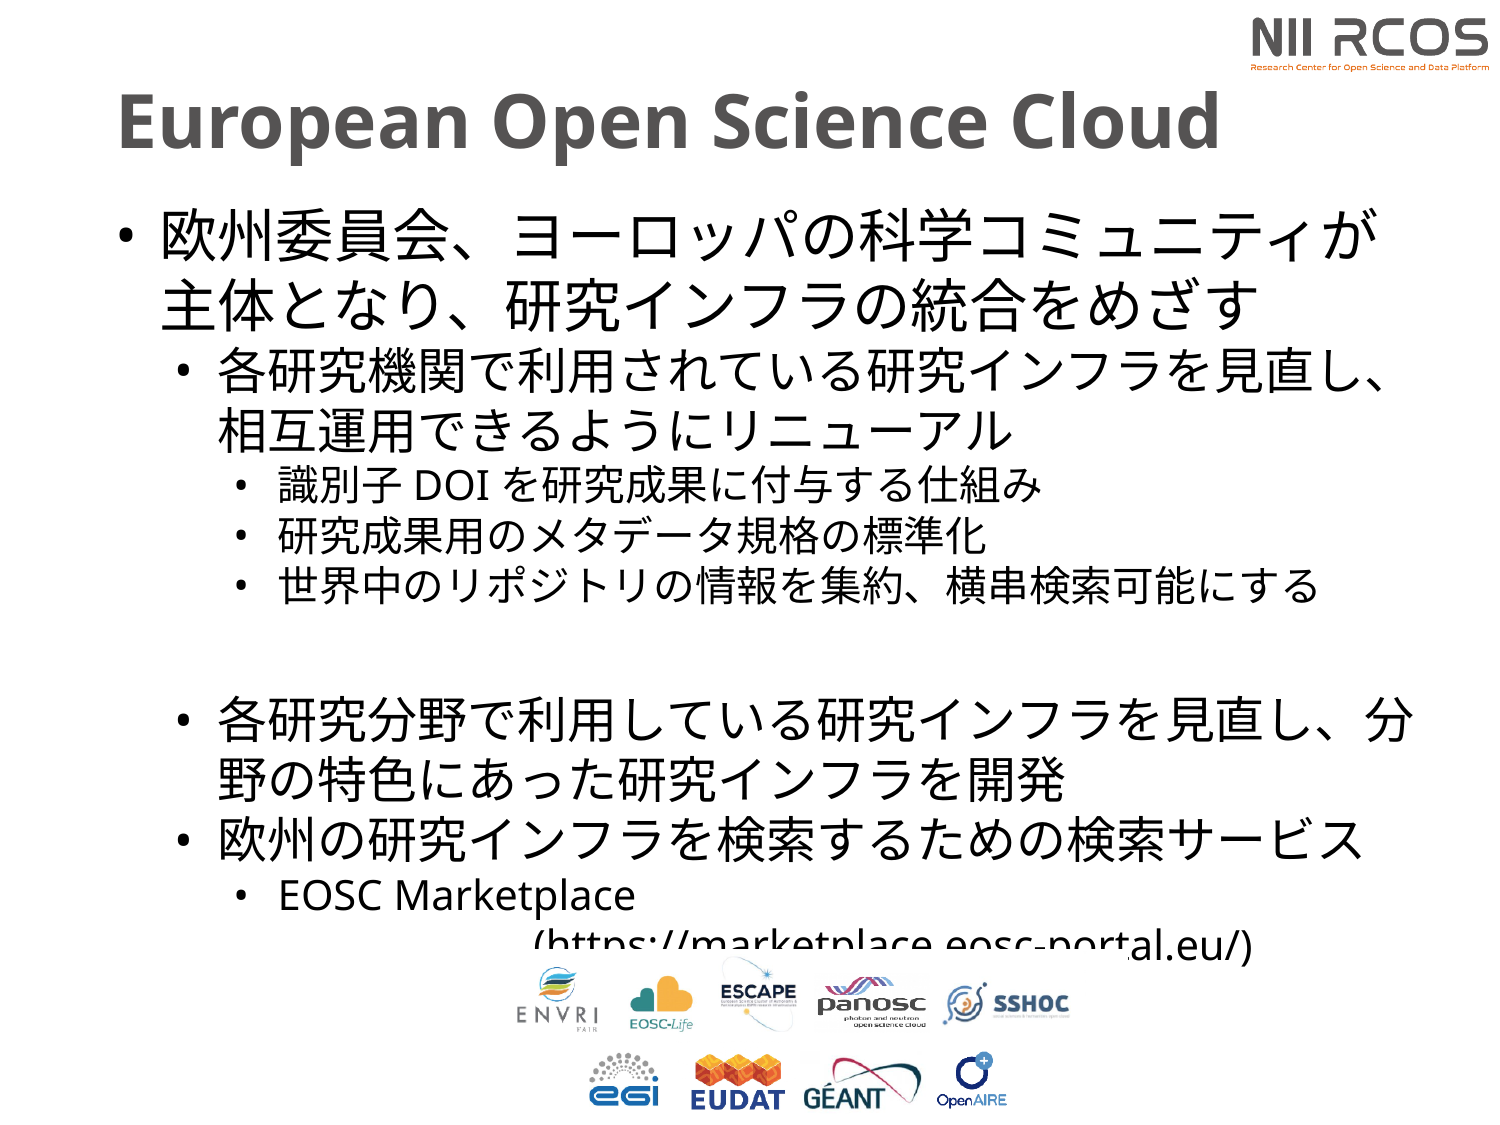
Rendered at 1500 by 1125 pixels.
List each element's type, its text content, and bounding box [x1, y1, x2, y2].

title European Open Science Cloud [100, 59, 1400, 178]
picture [499, 949, 1128, 1125]
picture [1251, 17, 1489, 72]
list 欧州委員会、ヨーロッパの科学コミュニティが主体となり、研究インフラの統合をめざす 各研究機関で利用されている研究インフラを見直し、相互運用できるようにリニューアル 識別子DOIを研究成果に付与する仕組み 研究成果用のメタデータ規格の標準化 世界中のリポジトリの情報を集約、横串検索可能にする 各研究分野で利用している研究インフラを見直し、分野の特色にあった研究インフラを開発 欧州の研究インフラを検索するための検索サービス EOSC Marketplace (https://marketplace.eosc-portal.eu/) [100, 191, 1446, 1066]
